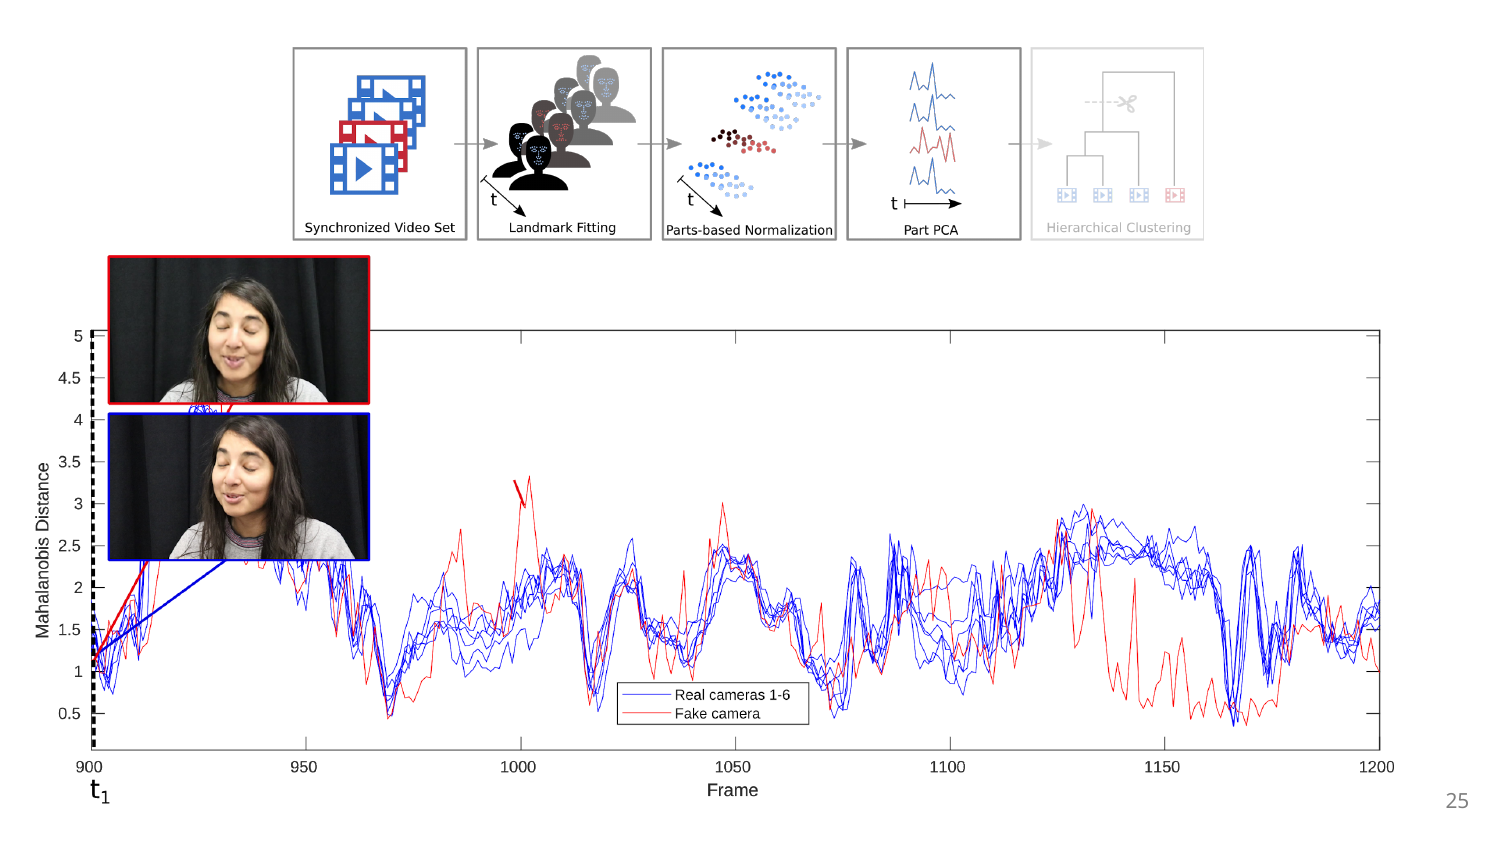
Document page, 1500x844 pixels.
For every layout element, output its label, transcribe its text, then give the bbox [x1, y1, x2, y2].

picture [22, 242, 1477, 809]
slide_number 25 [1394, 769, 1484, 834]
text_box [292, 10, 1208, 241]
